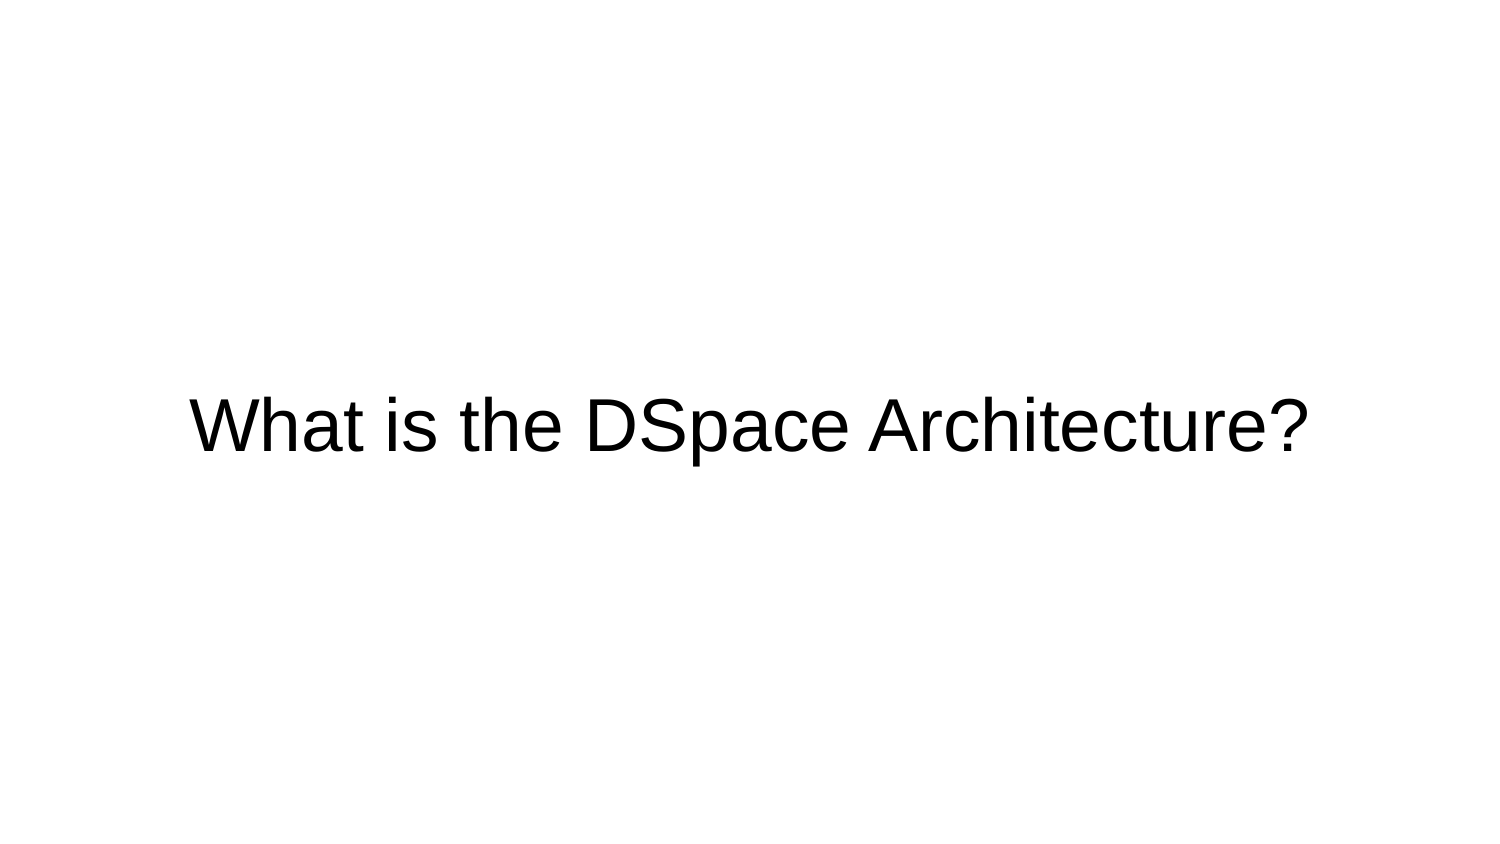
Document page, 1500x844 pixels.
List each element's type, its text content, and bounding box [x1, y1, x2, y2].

title What is the DSpace Architecture? [51, 352, 1449, 491]
